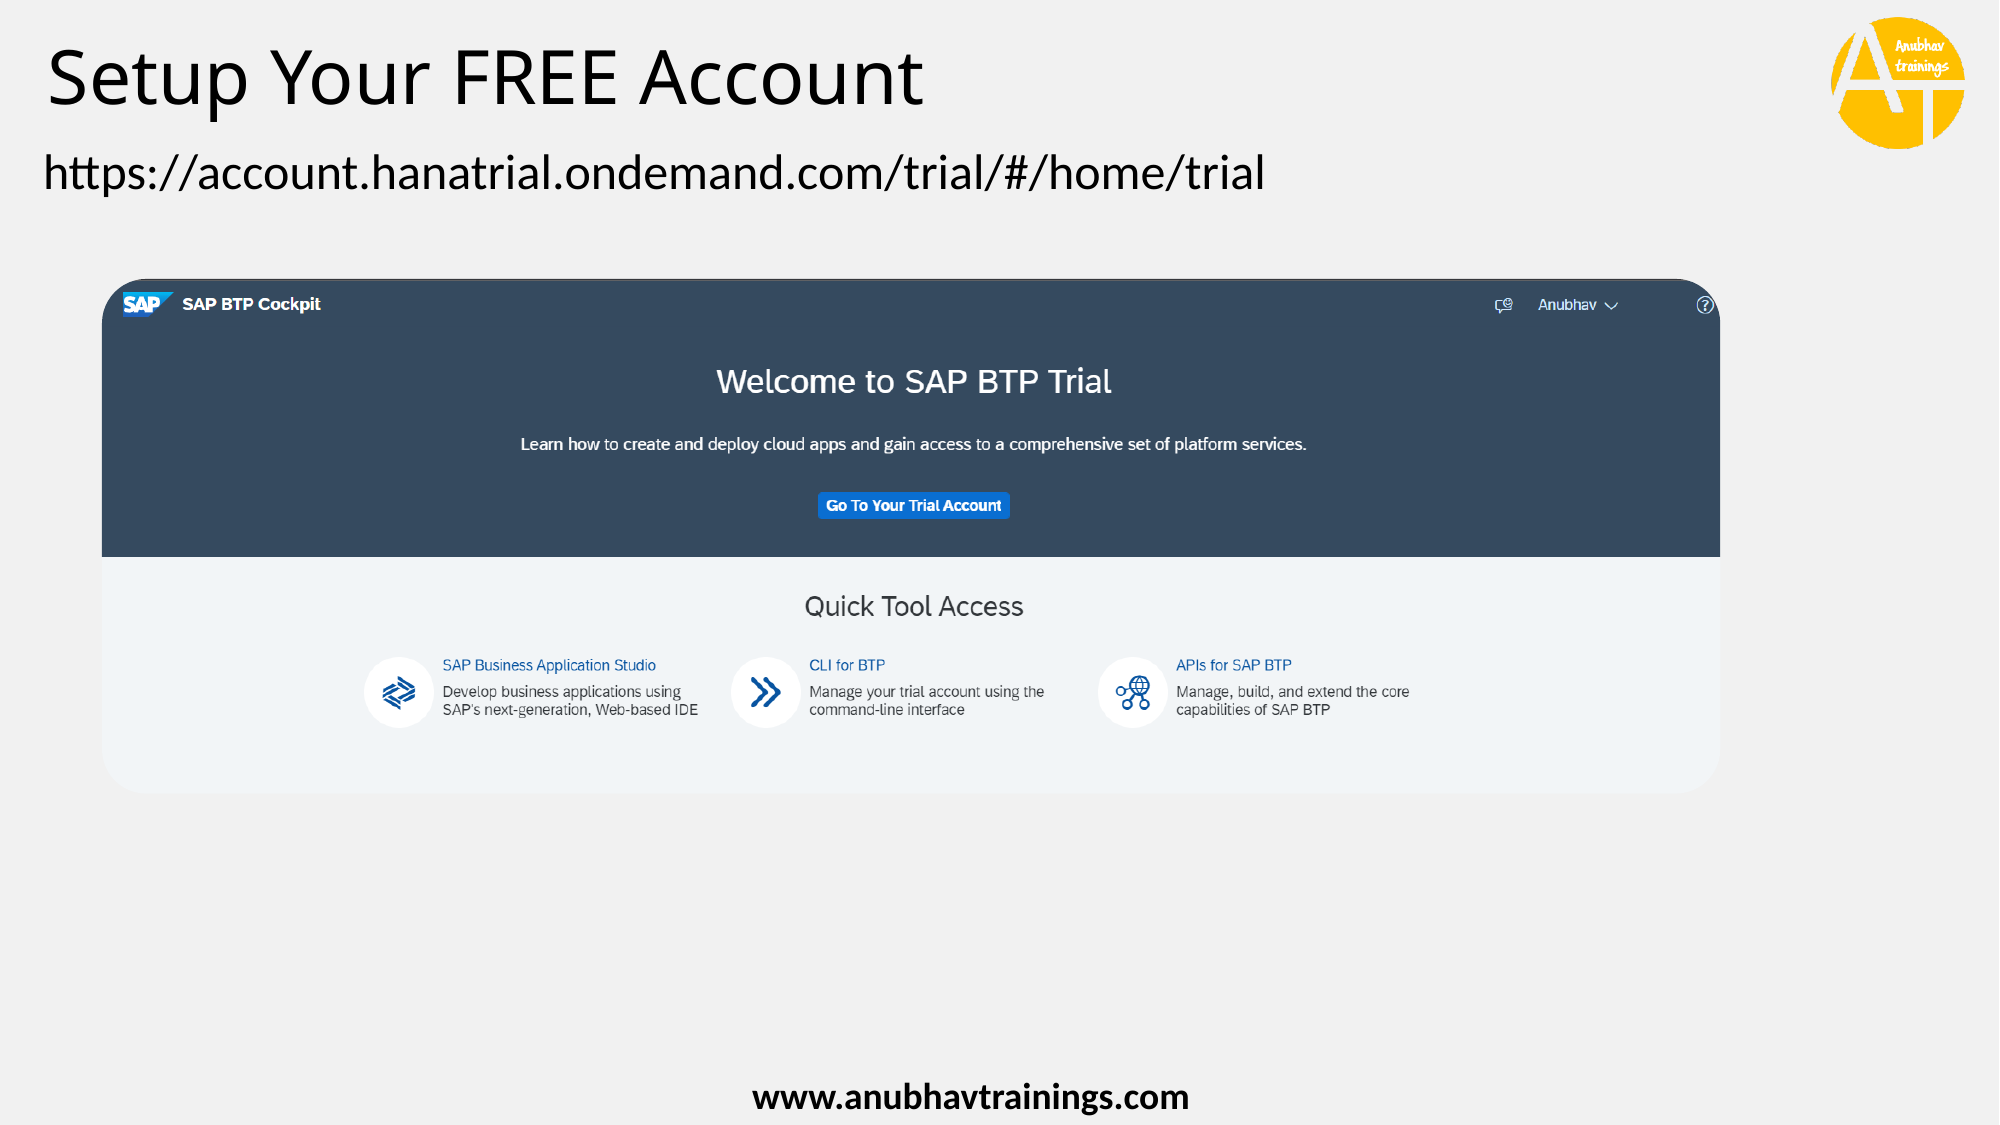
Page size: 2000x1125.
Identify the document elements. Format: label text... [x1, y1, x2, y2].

picture [101, 278, 1721, 794]
text_box www.anubhavtrainings.com [737, 1064, 1319, 1125]
text_box https://account.hanatrial.ondemand.com/trial/#/home/trial [28, 132, 1370, 208]
picture [1818, 8, 1972, 160]
text_box Setup Your FREE Account [27, 16, 1813, 133]
